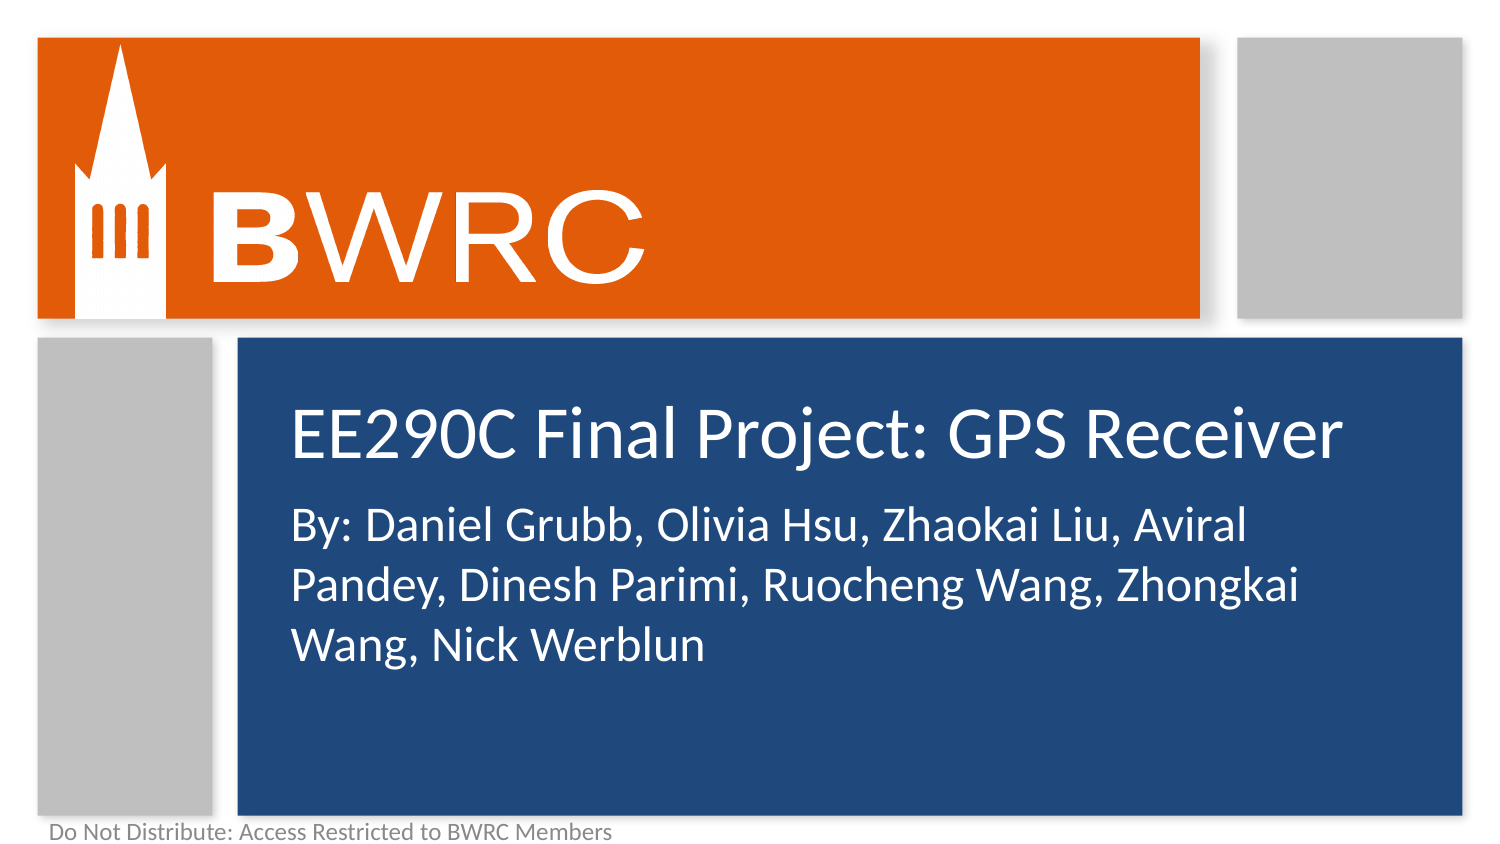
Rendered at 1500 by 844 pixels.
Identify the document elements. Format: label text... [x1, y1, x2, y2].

text_box Do Not Distribute: Access Restricted to BWRC Members [24, 808, 638, 844]
text_box EE290C Final Project: GPS Receiver [275, 376, 1435, 456]
picture [74, 42, 696, 338]
text_box [37, 337, 213, 808]
text_box [237, 337, 1463, 816]
text_box [37, 37, 1200, 319]
text_box [1237, 37, 1463, 319]
text_box By: Daniel Grubb, Olivia Hsu, Zhaokai Liu, Aviral Pandey, Dinesh Parimi, Ruocheng Wang, Zhongkai Wang, Nick Werblun [275, 483, 1398, 710]
